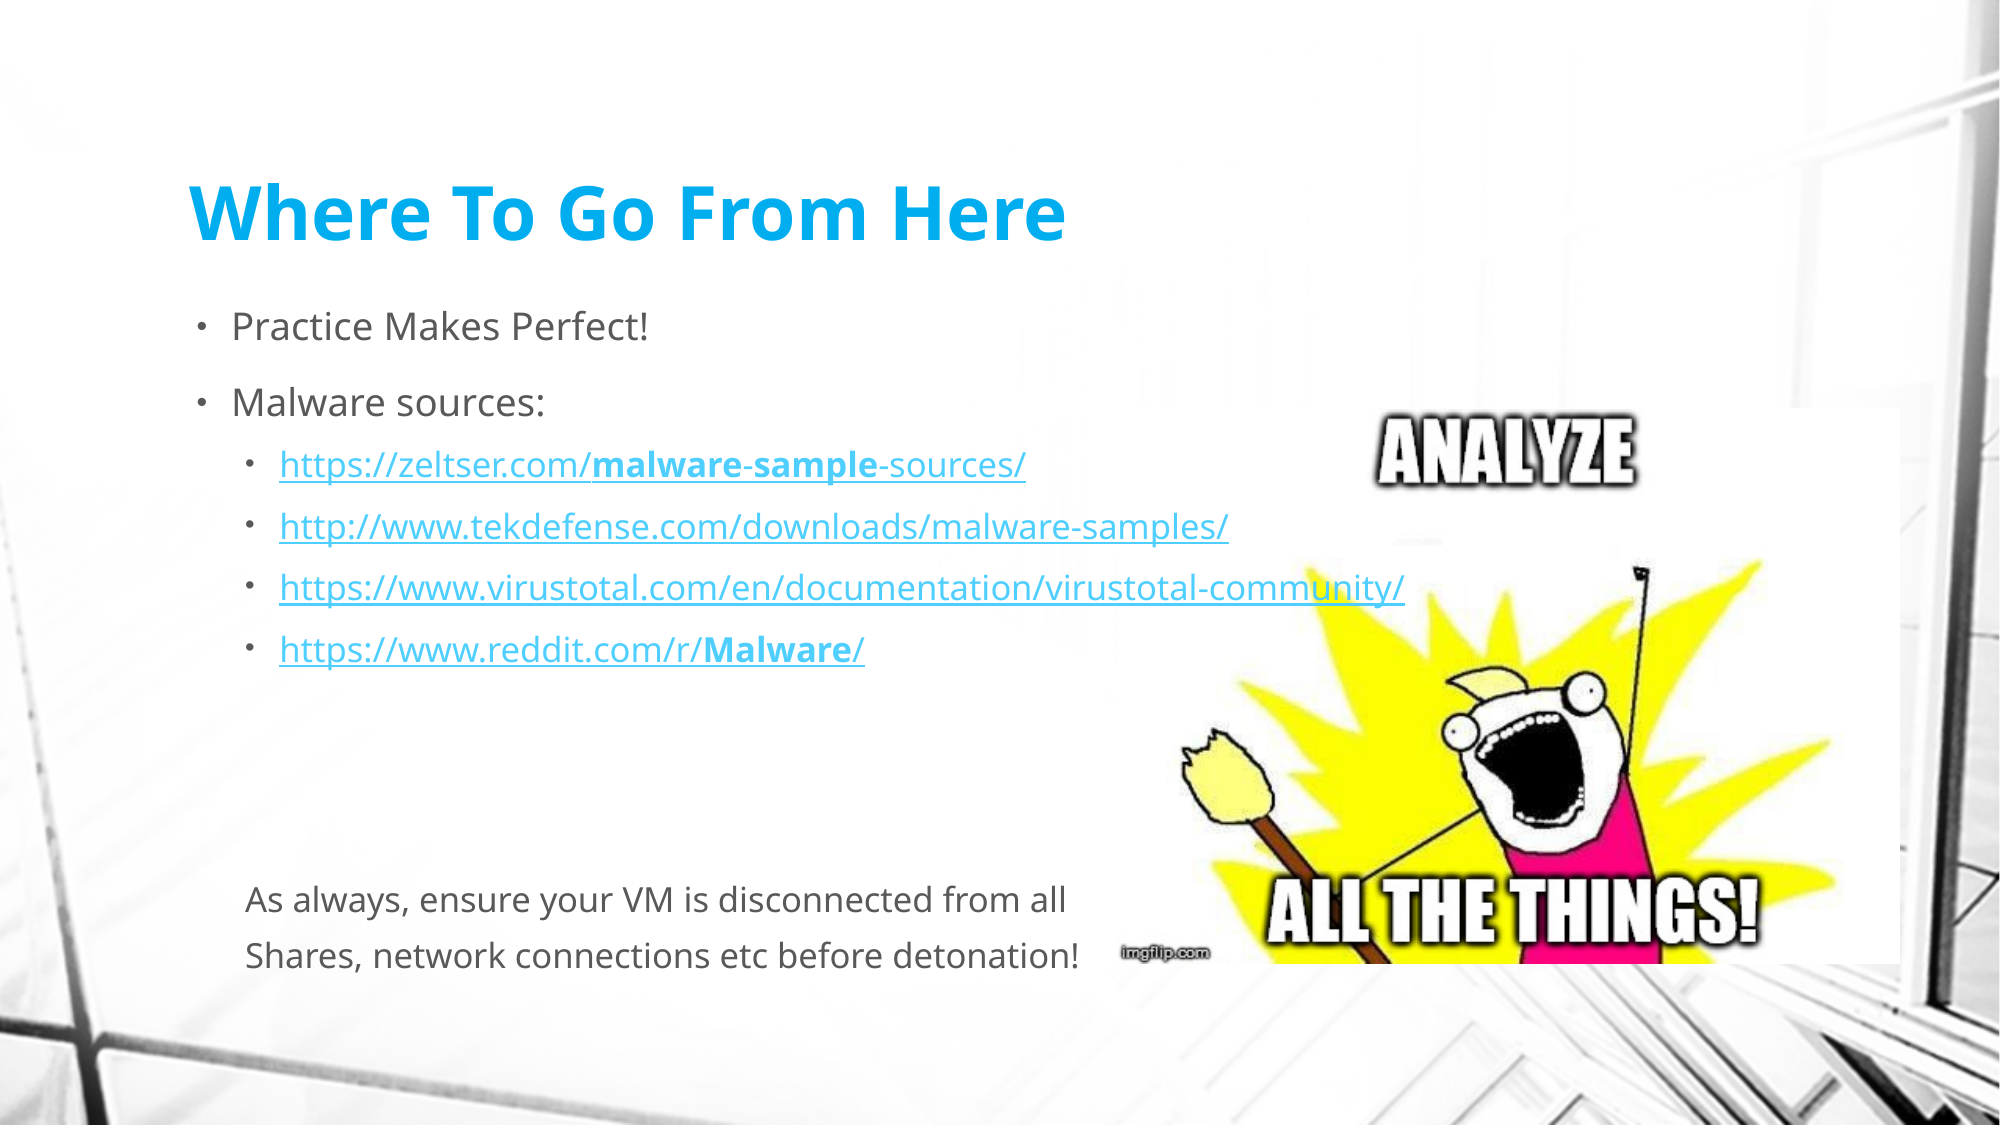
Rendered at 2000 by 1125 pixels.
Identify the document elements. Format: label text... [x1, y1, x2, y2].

picture [0, 0, 2000, 1125]
list Practice Makes Perfect! Malware sources: https://zeltser.com/malware-sample-sources/ http://www.tekdefense.com/downloads/malware-samples/ https://www.virustotal.com/en/documentation/virustotal-community/ https://www.reddit.com/r/Malware/ As always, ensure your VM is disconnected from all Shares, network connections etc before detonation! [174, 299, 1600, 988]
title Where To Go From Here [174, 87, 1600, 263]
